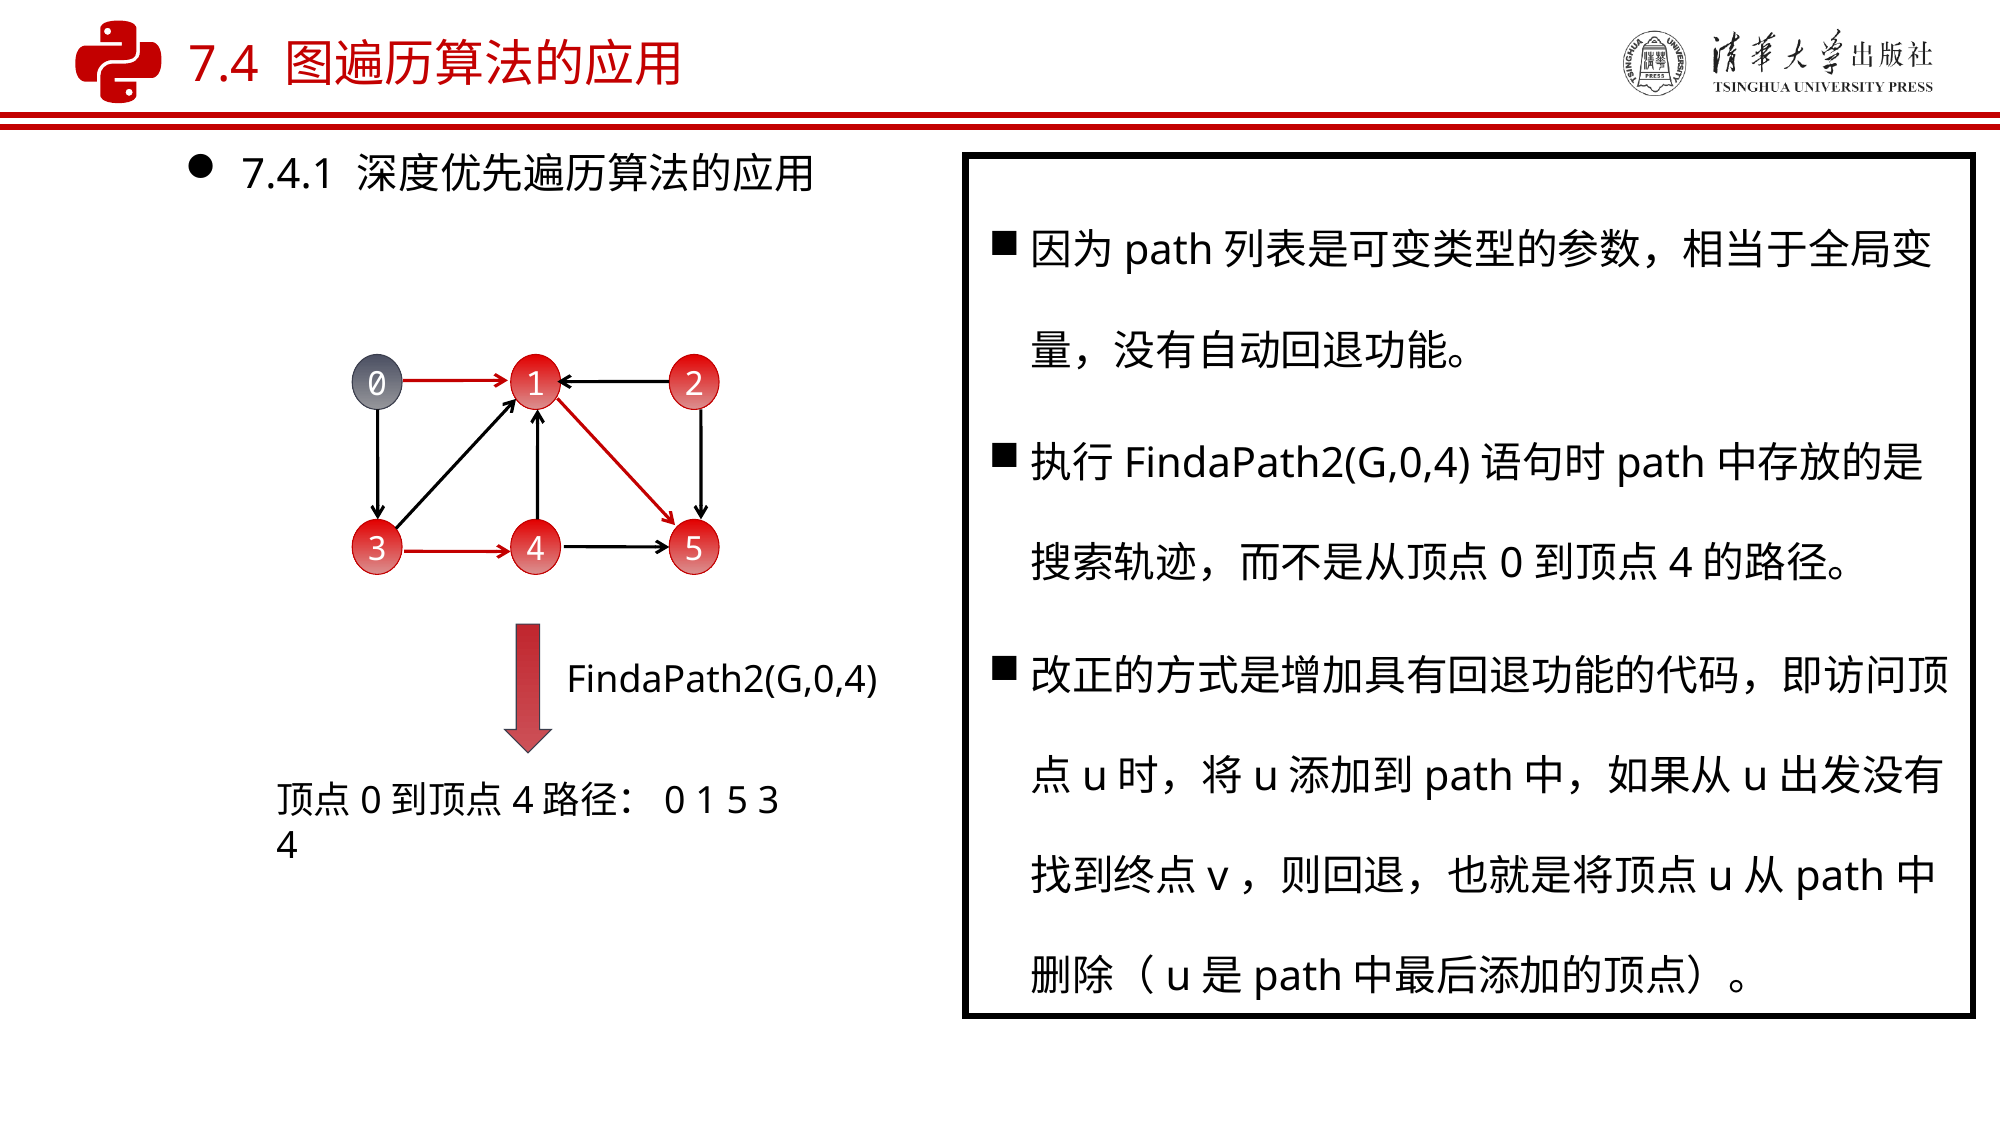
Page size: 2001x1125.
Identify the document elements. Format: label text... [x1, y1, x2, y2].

text_box 因为path列表是可变类型的参数，相当于全局变量，没有自动回退功能。 执行FindaPath2(G,0,4)语句时path中存放的是搜索轨迹，而不是从顶点0到顶点4的路径。 改正的方式是增加具有回退功能的代码，即访问顶点u时，将u添加到path中，如果从u出发没有找到终点v，则回退，也就是将顶点u从path中删除（u是path中最后添加的顶点）。 [964, 154, 1974, 1017]
text_box 顶点0到顶点4路径：0 1 5 3 4 [234, 764, 822, 879]
text_box 7.4 图遍历算法的应用 [173, 24, 699, 99]
text_box FindaPath2(G,0,4) [551, 647, 939, 708]
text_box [352, 354, 720, 575]
text_box [503, 623, 553, 754]
text_box 7.4.1 深度优先遍历算法的应用 [170, 139, 966, 204]
